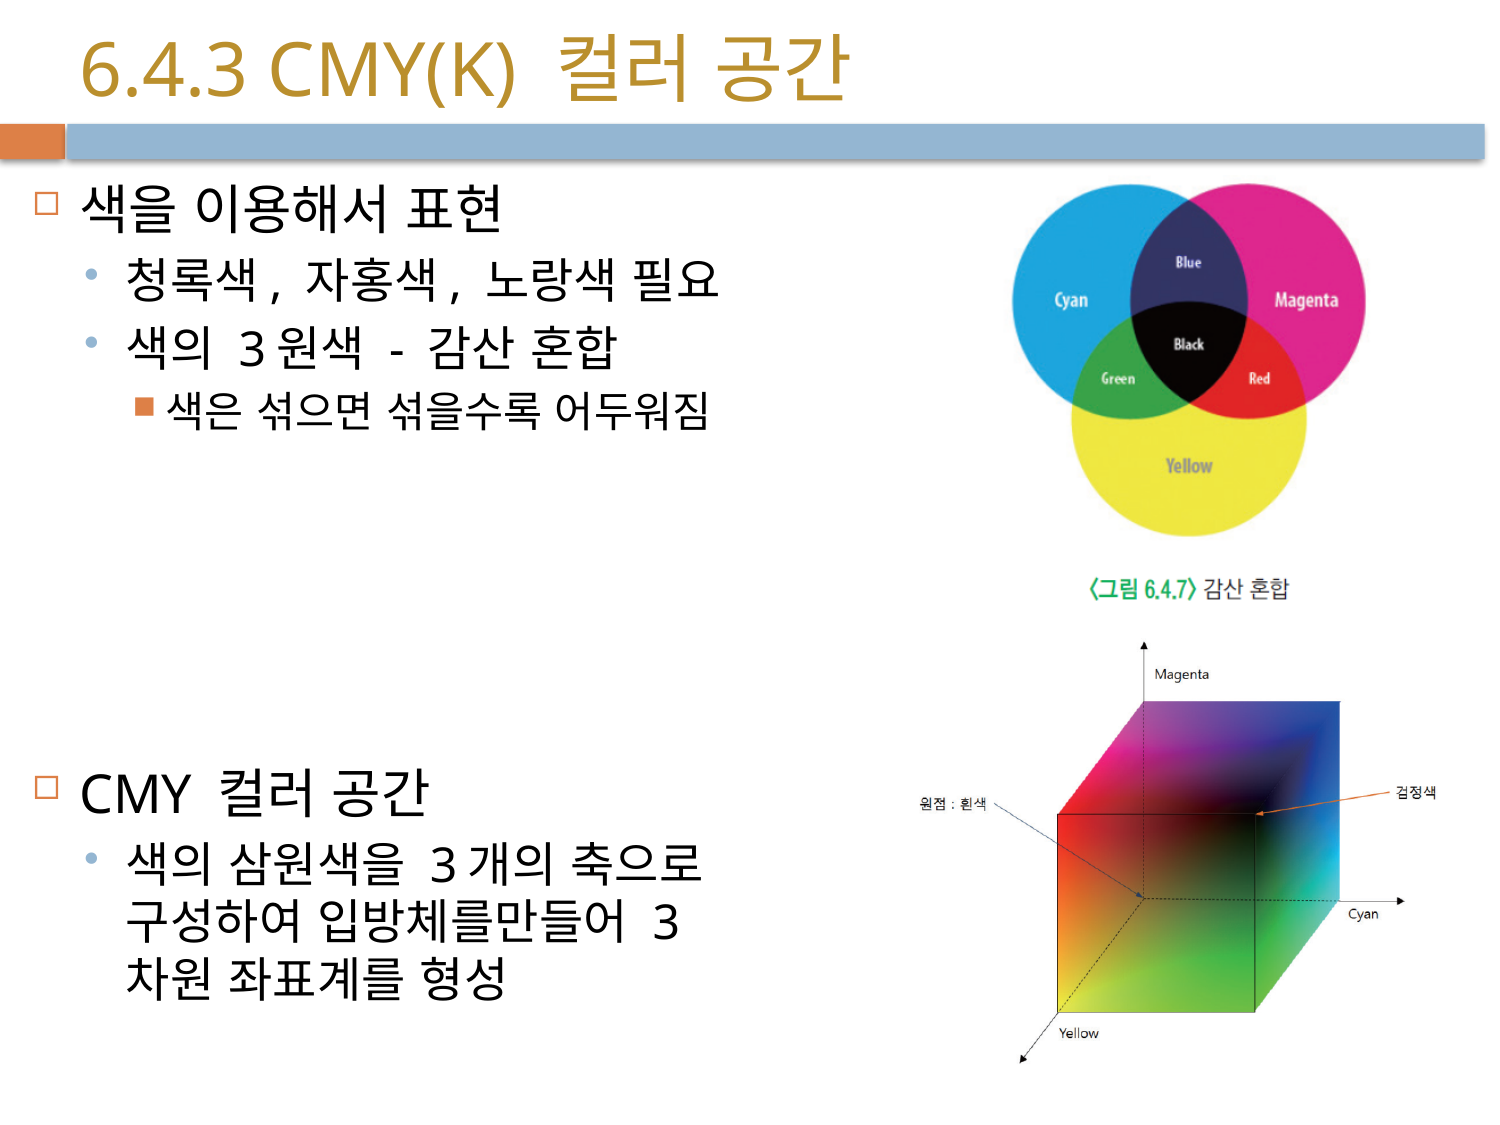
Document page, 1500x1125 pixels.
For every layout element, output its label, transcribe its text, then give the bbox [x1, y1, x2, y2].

picture [973, 172, 1400, 612]
picture [909, 633, 1445, 1071]
title 6.4.3 CMY(K) 컬러 공간 [64, 7, 1471, 126]
list 색을 이용해서 표현 청록색, 자홍색, 노랑색 필요 색의 3원색 - 감산 혼합 색은 섞으면 섞을수록 어두워짐 CMY 컬러 공간 색의 삼원색을 3개의 축으로 구성하여 입방체를만들어 3차원 좌표계를 형성 [17, 168, 774, 1031]
